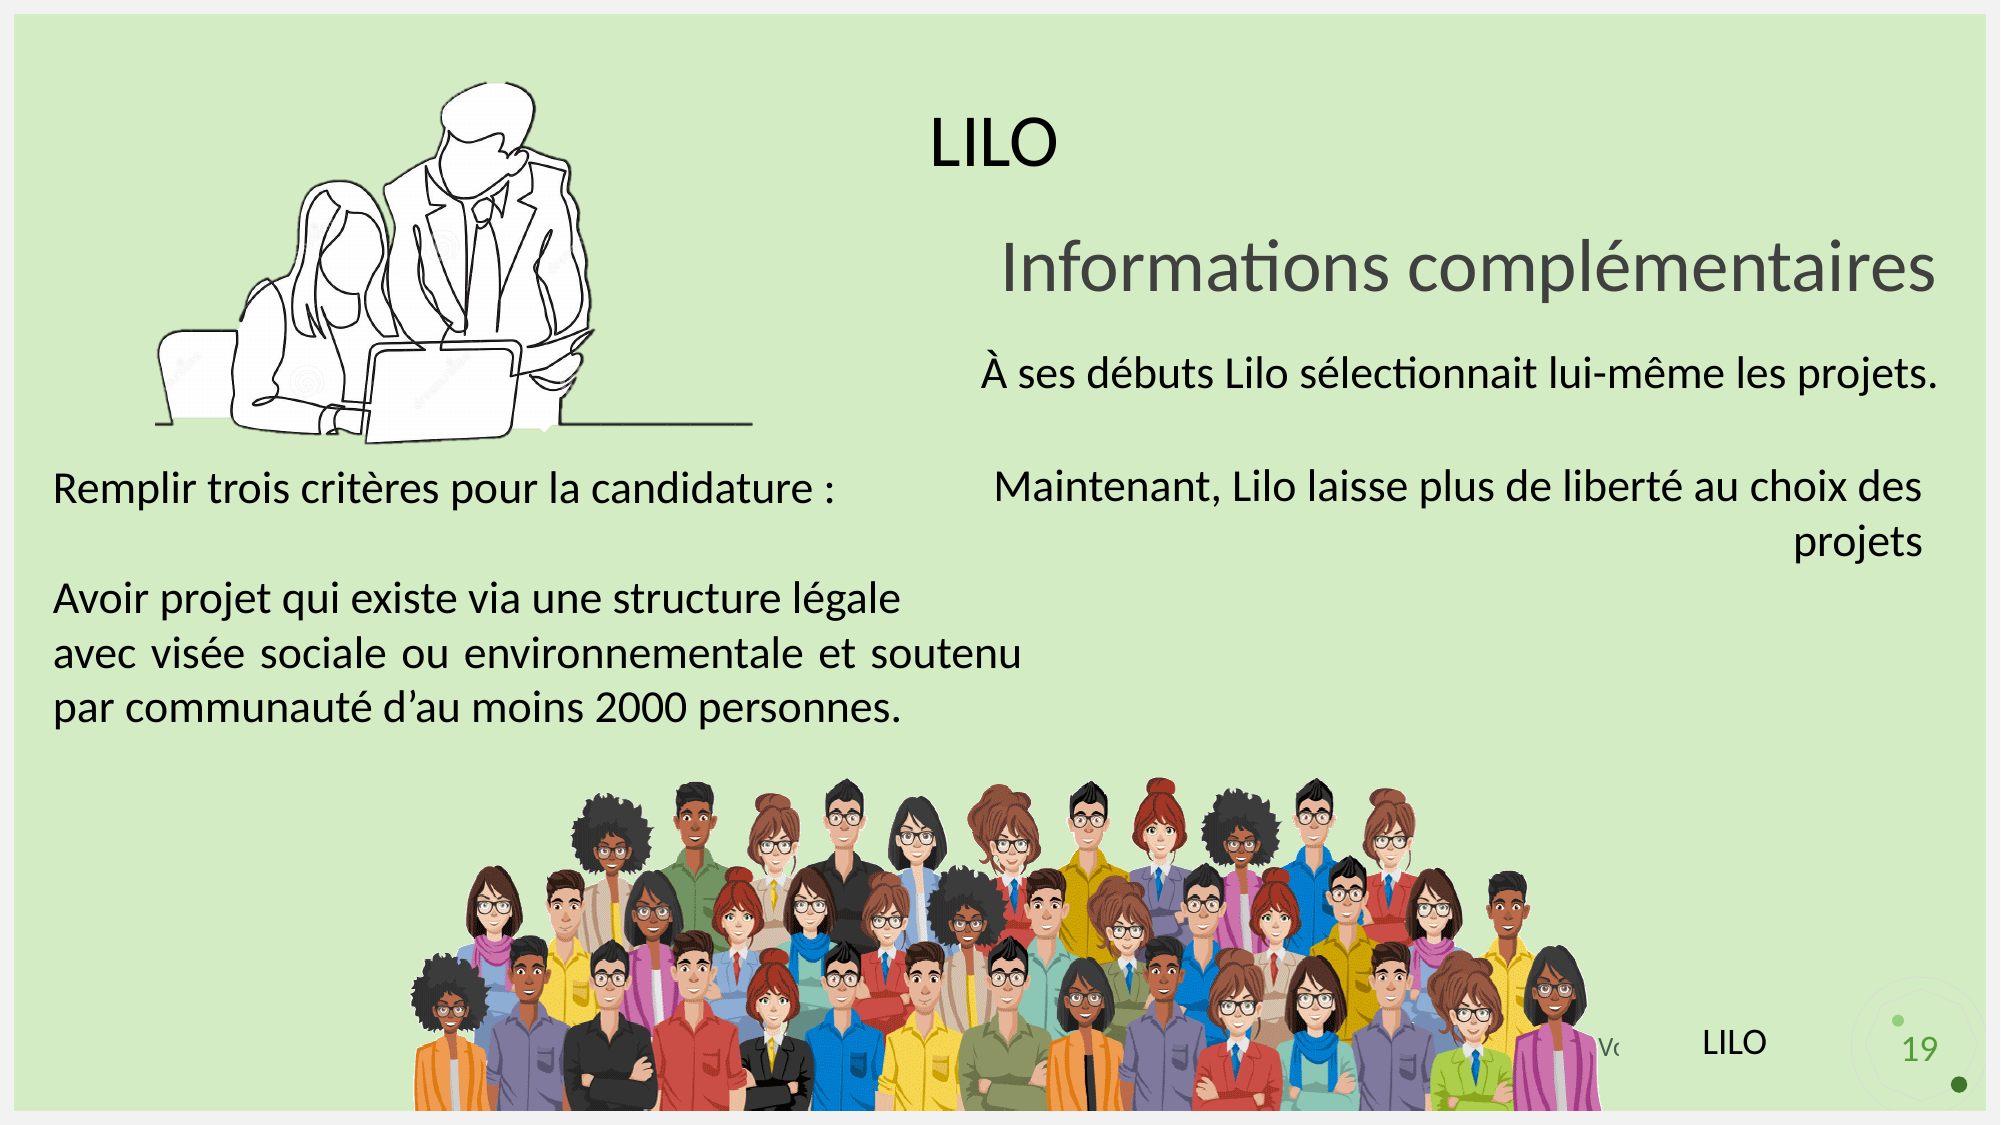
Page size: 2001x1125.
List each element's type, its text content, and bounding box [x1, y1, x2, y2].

picture [105, 34, 824, 524]
text_box Maintenant, Lilo laisse plus de liberté au choix des projets [938, 448, 1939, 573]
text_box LILO [914, 127, 1086, 191]
text_box À ses débuts Lilo sélectionnait lui-même les projets. [872, 335, 1955, 406]
text_box Remplir trois critères pour la candidature : Avoir projet qui existe via une structure légale avec visée sociale ou environnementale et soutenu par communauté d’au moins 2000 personnes. [38, 449, 1038, 740]
text_box LILO [1646, 994, 1851, 1085]
text_box Informations complémentaires [888, 250, 1938, 308]
picture [354, 766, 1646, 1111]
